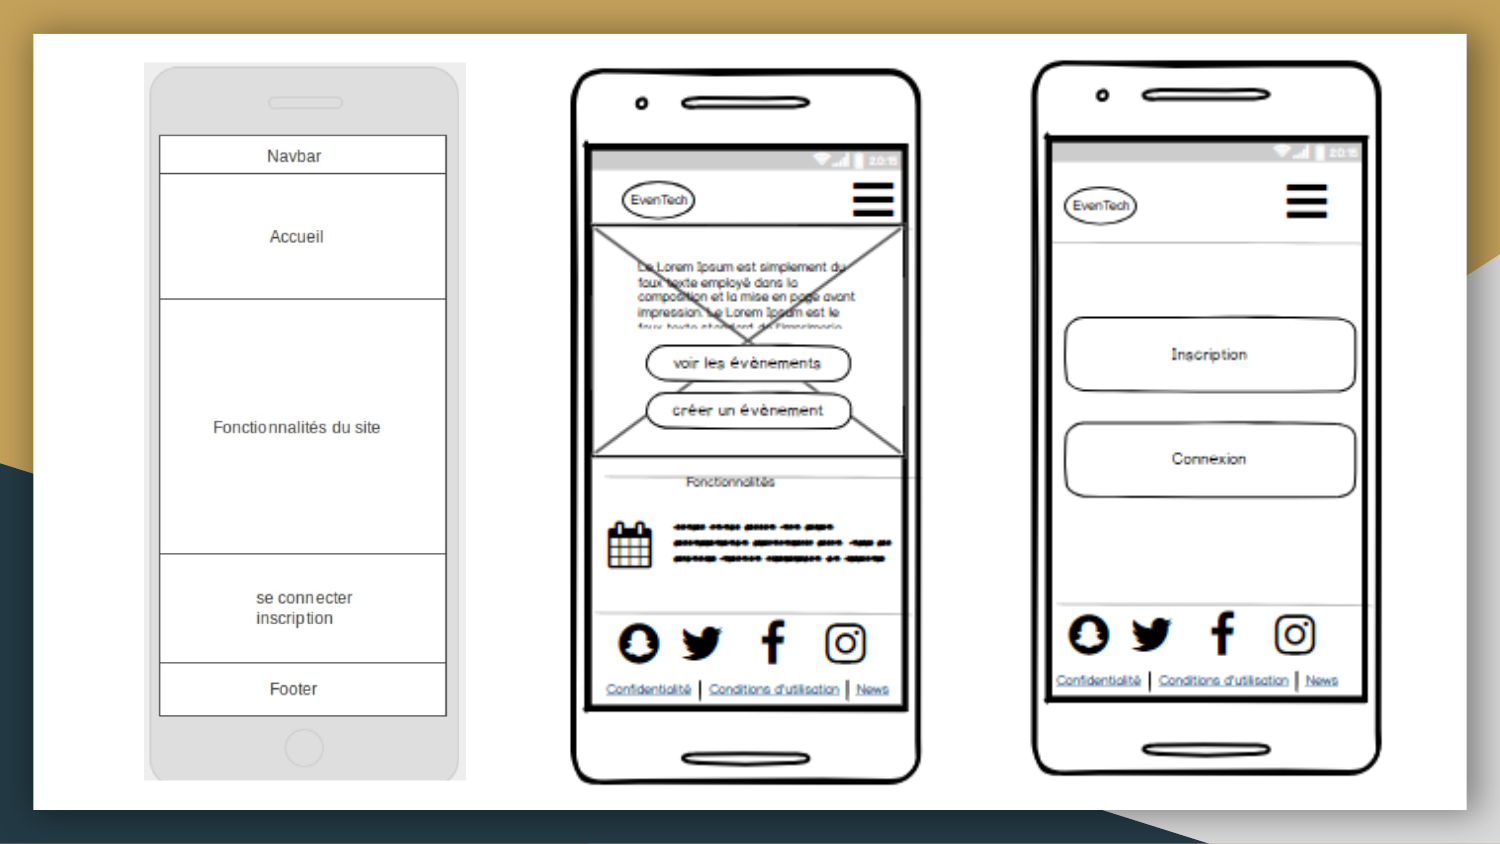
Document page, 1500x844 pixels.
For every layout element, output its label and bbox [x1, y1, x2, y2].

picture [143, 60, 473, 784]
picture [567, 57, 933, 803]
picture [1027, 50, 1393, 790]
